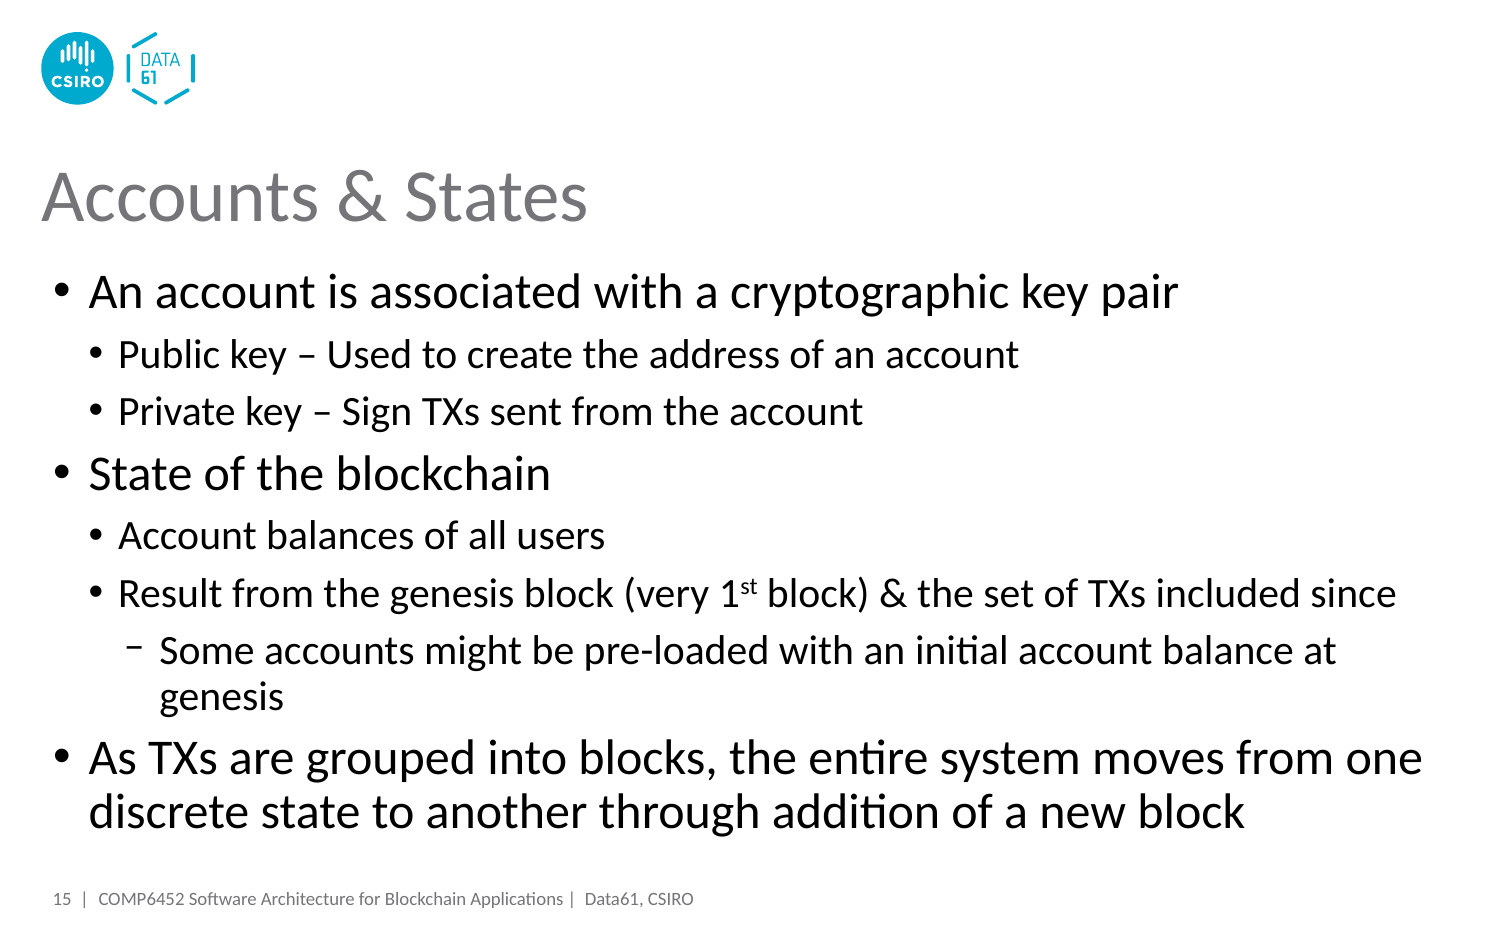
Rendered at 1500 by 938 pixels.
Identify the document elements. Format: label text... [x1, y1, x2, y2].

title Accounts & States [41, 146, 1459, 264]
footer COMP6452 Software Architecture for Blockchain Applications | Data61, CSIRO [98, 889, 1097, 907]
slide_number 15 | [41, 889, 89, 907]
list An account is associated with a cryptographic key pair Public key – Used to create the address of an account Private key – Sign TXs sent from the account State of the blockchain Account balances of all users Result from the genesis block (very 1st block) & the set of TXs included since Some accounts might be pre-loaded with an initial account balance at genesis As TXs are grouped into blocks, the entire system moves from one discrete state to another through addition of a new block [53, 265, 1435, 938]
